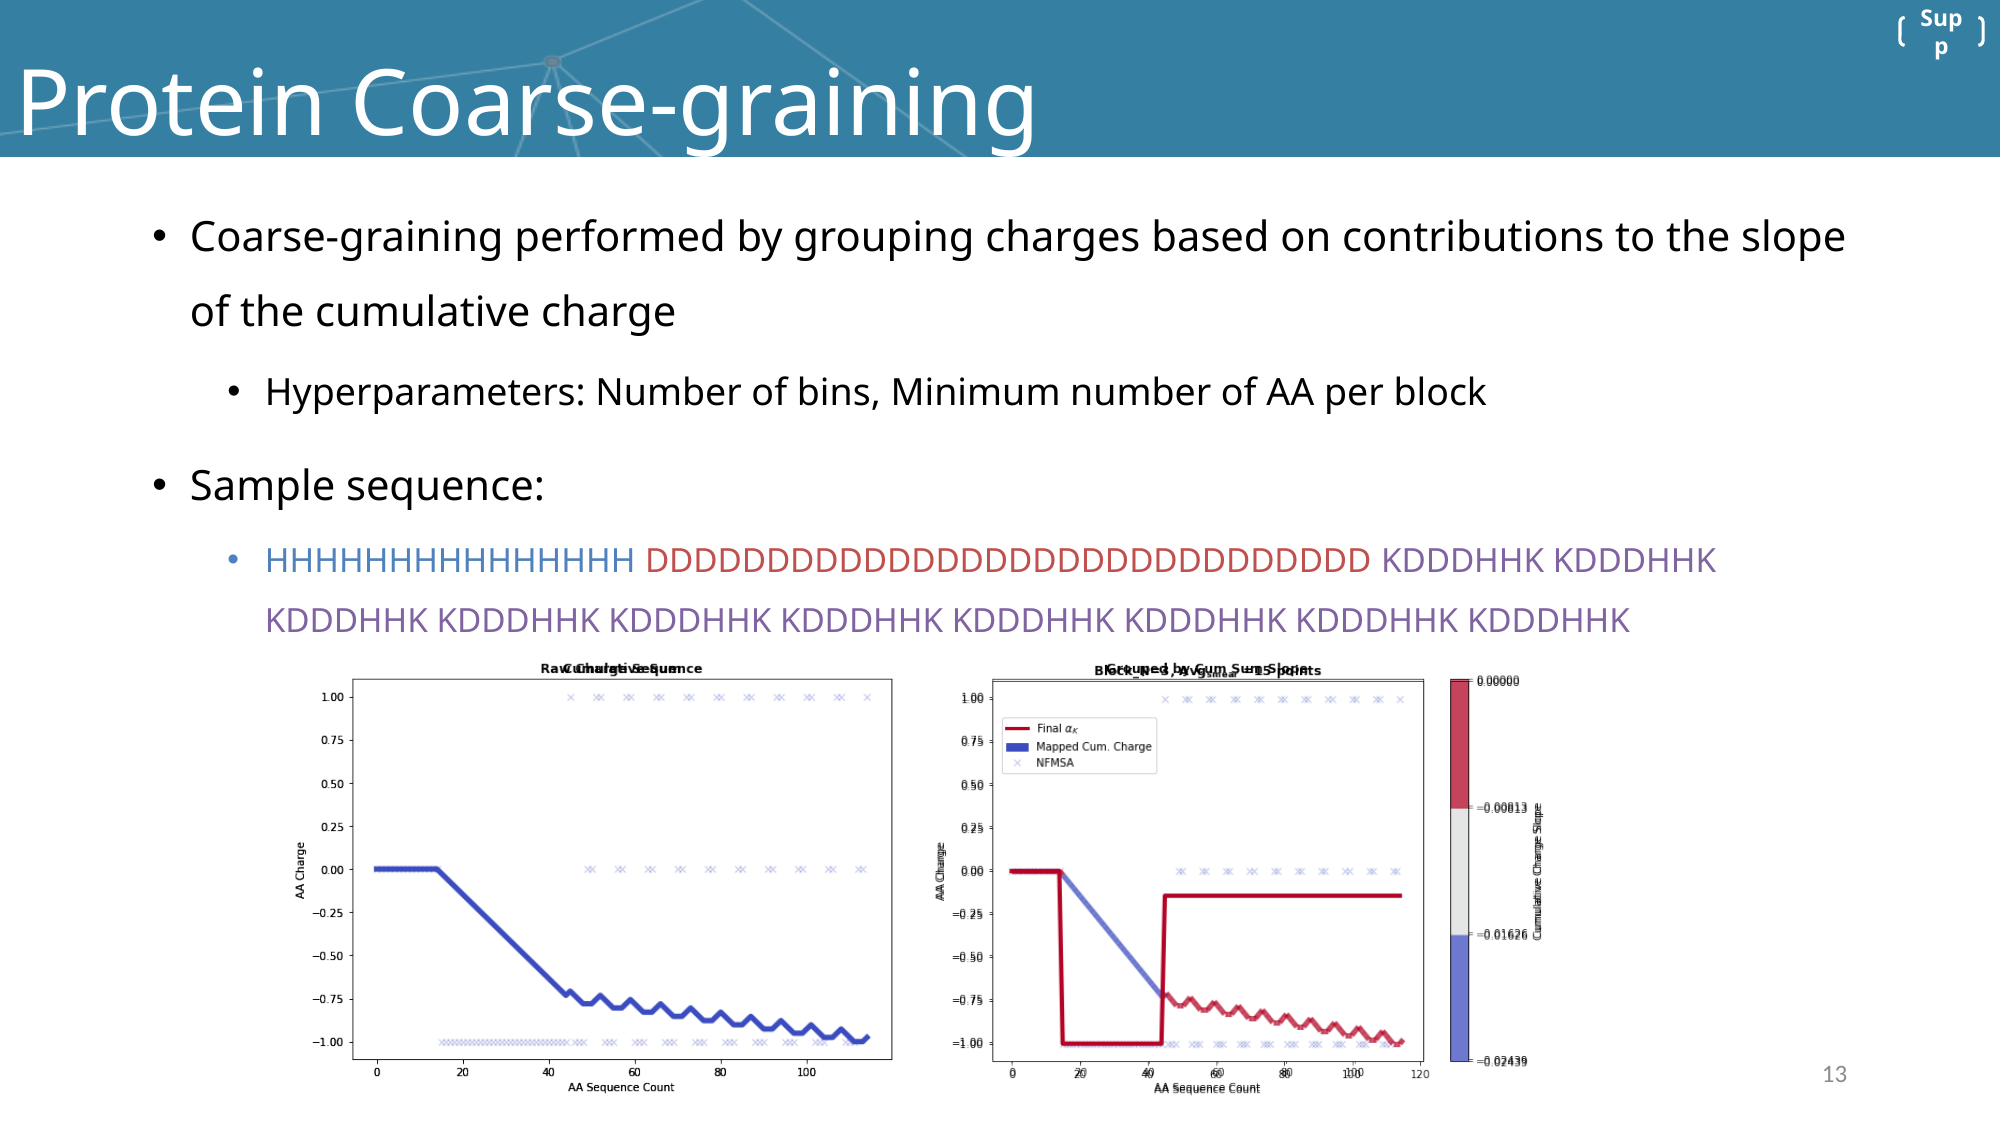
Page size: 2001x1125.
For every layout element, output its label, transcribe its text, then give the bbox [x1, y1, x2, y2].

slide_number 13 [1412, 1042, 1863, 1103]
list Coarse-graining performed by grouping charges based on contributions to the slope of the cumulative charge Hyperparameters: Number of bins, Minimum number of AA per block Sample sequence: HHHHHHHHHHHHHHH DDDDDDDDDDDDDDDDDDDDDDDDDDDDDD KDDDHHK KDDDHHK KDDDHHK KDDDHHK KDDDHHK KDDDHHK KDDDHHK KDDDHHK KDDDHHK KDDDHHK [137, 177, 1863, 1016]
title Protein Coarse-graining [0, 23, 1725, 155]
picture [289, 655, 899, 1100]
picture [929, 655, 1552, 1102]
